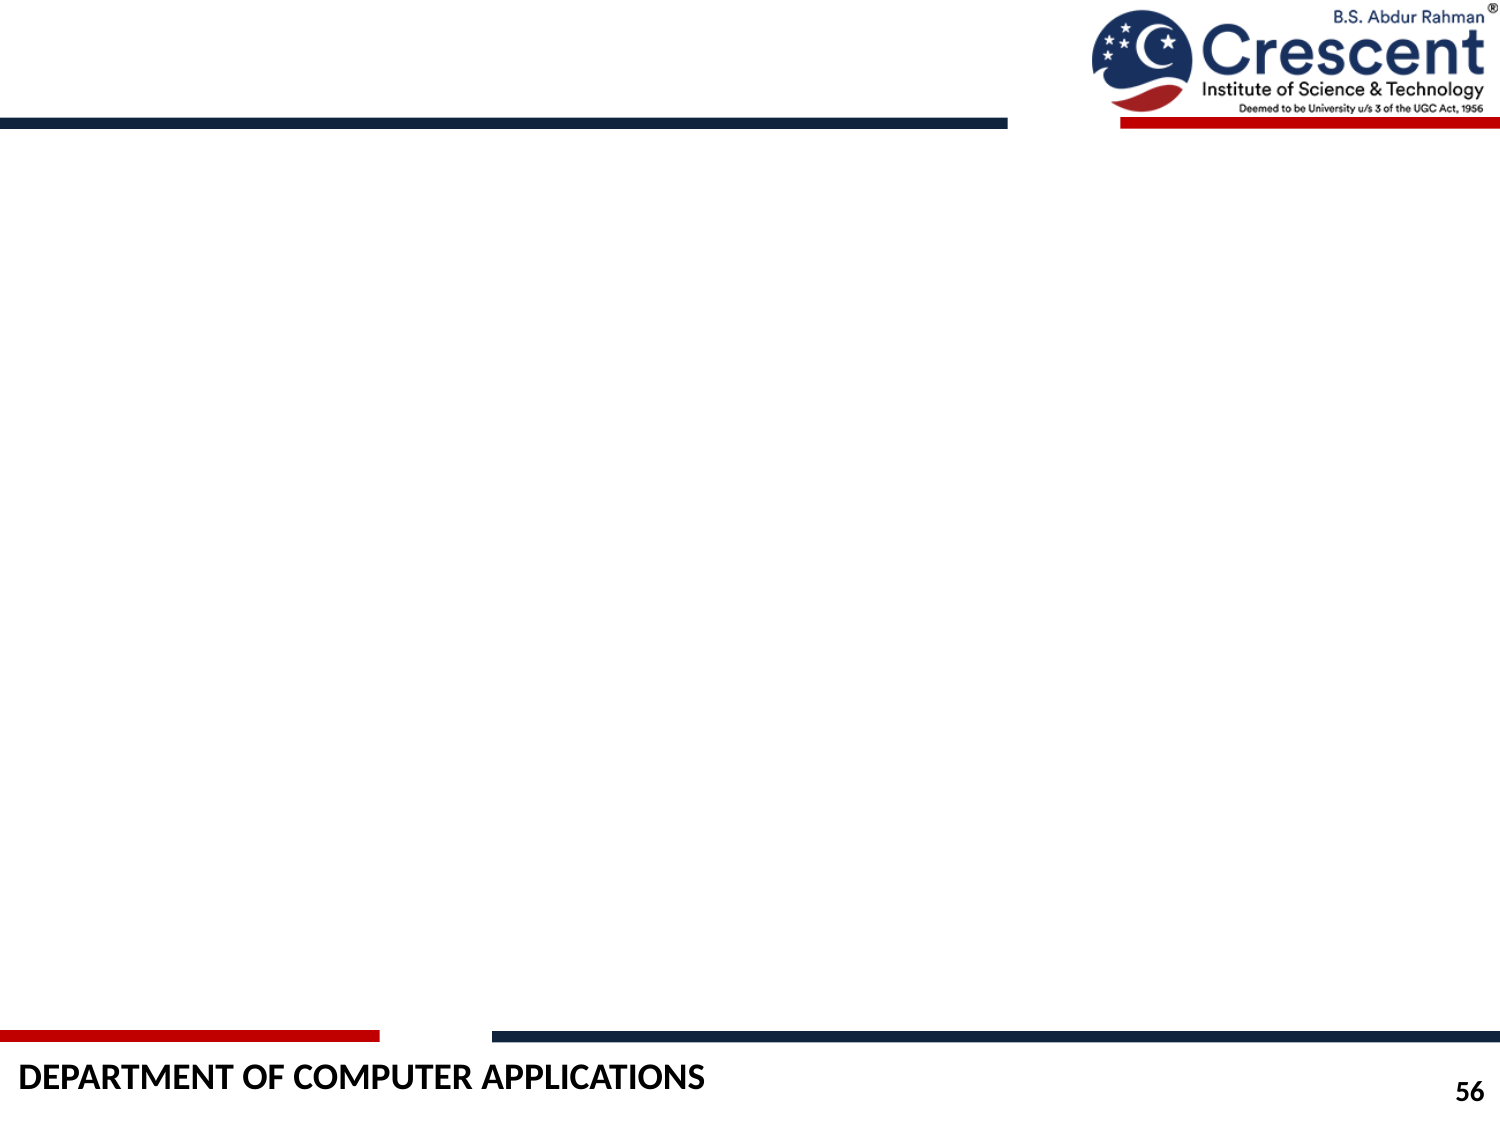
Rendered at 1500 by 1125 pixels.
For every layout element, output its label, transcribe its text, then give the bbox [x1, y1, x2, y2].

slide_number 56 [1149, 1059, 1500, 1120]
text_box [490, 1029, 1500, 1044]
text_box [0, 116, 1010, 131]
text_box [1118, 120, 1500, 131]
picture [1092, 2, 1498, 114]
text_box DEPARTMENT OF COMPUTER APPLICATIONS [3, 1044, 722, 1105]
text_box [0, 1028, 382, 1044]
